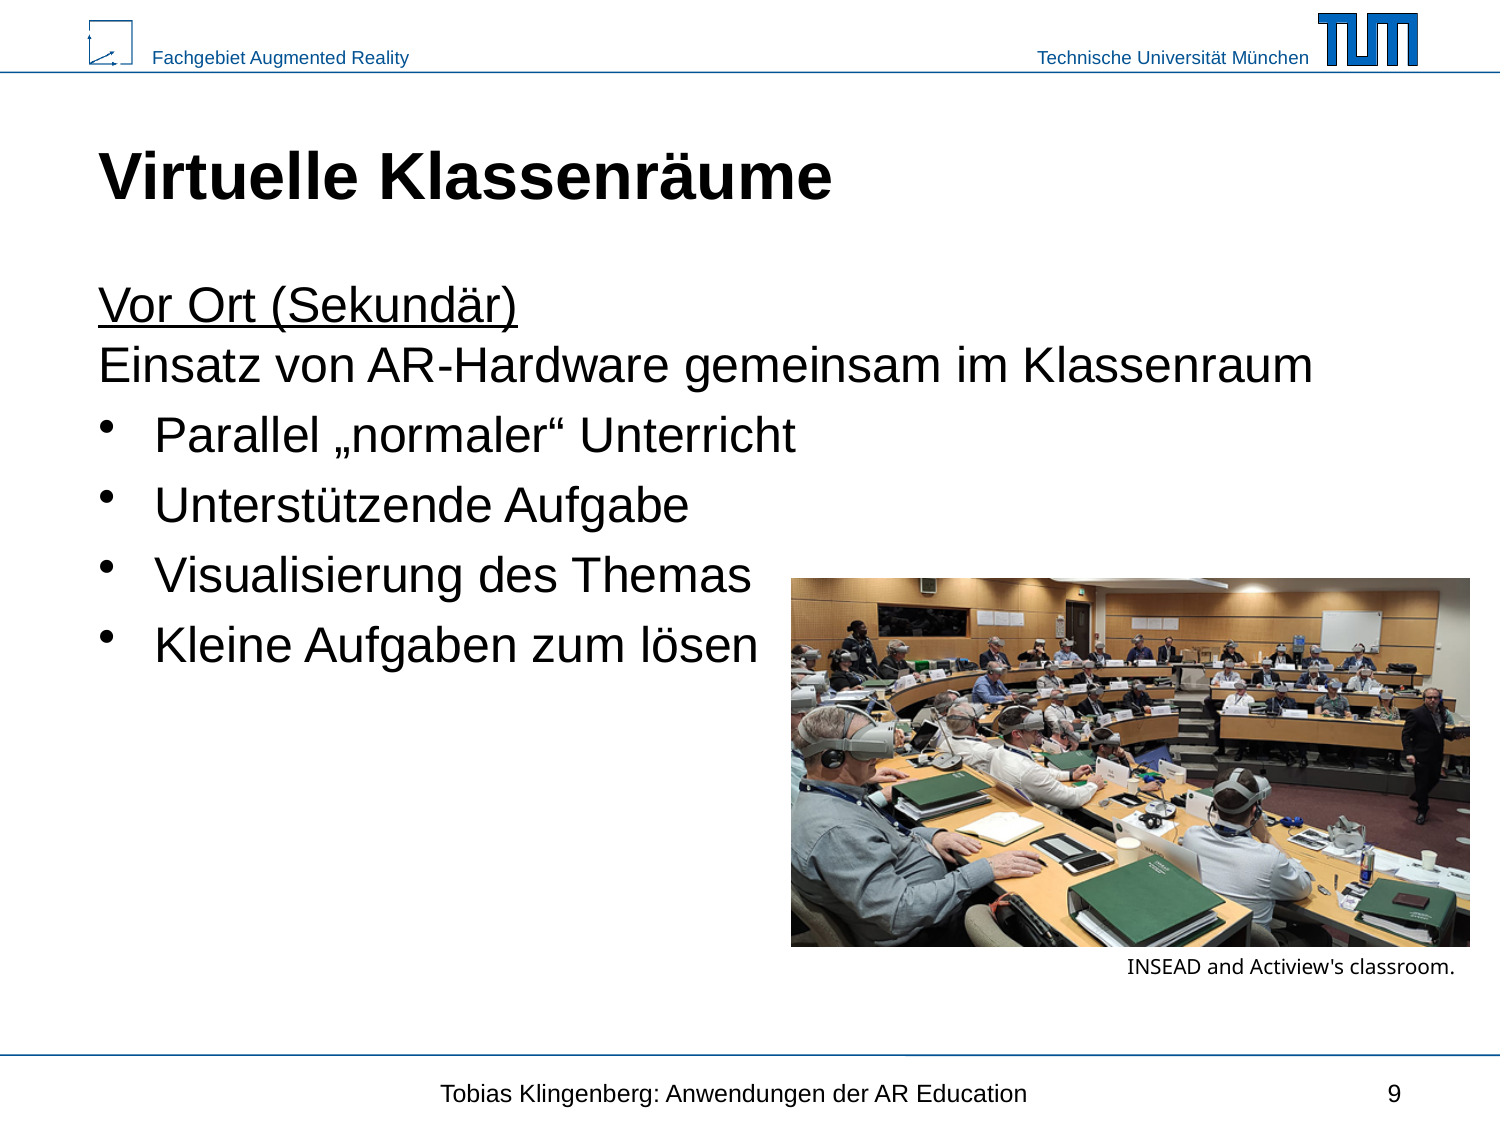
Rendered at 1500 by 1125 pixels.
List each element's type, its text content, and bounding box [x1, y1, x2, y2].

picture [790, 578, 1470, 947]
list Vor Ort (Sekundär) Einsatz von AR-Hardware gemeinsam im Klassenraum Parallel „normaler“ Unterricht Unterstützende Aufgabe Visualisierung des Themas Kleine Aufgaben zum lösen [83, 264, 1417, 1013]
slide_number 9 [1103, 1067, 1417, 1118]
picture [83, 14, 136, 68]
footer Tobias Klingenberg: Anwendungen der AR Education [424, 1067, 1103, 1118]
text_box INSEAD and Actiview's classroom. [791, 954, 1470, 986]
title Virtuelle Klassenräume [83, 120, 1417, 221]
